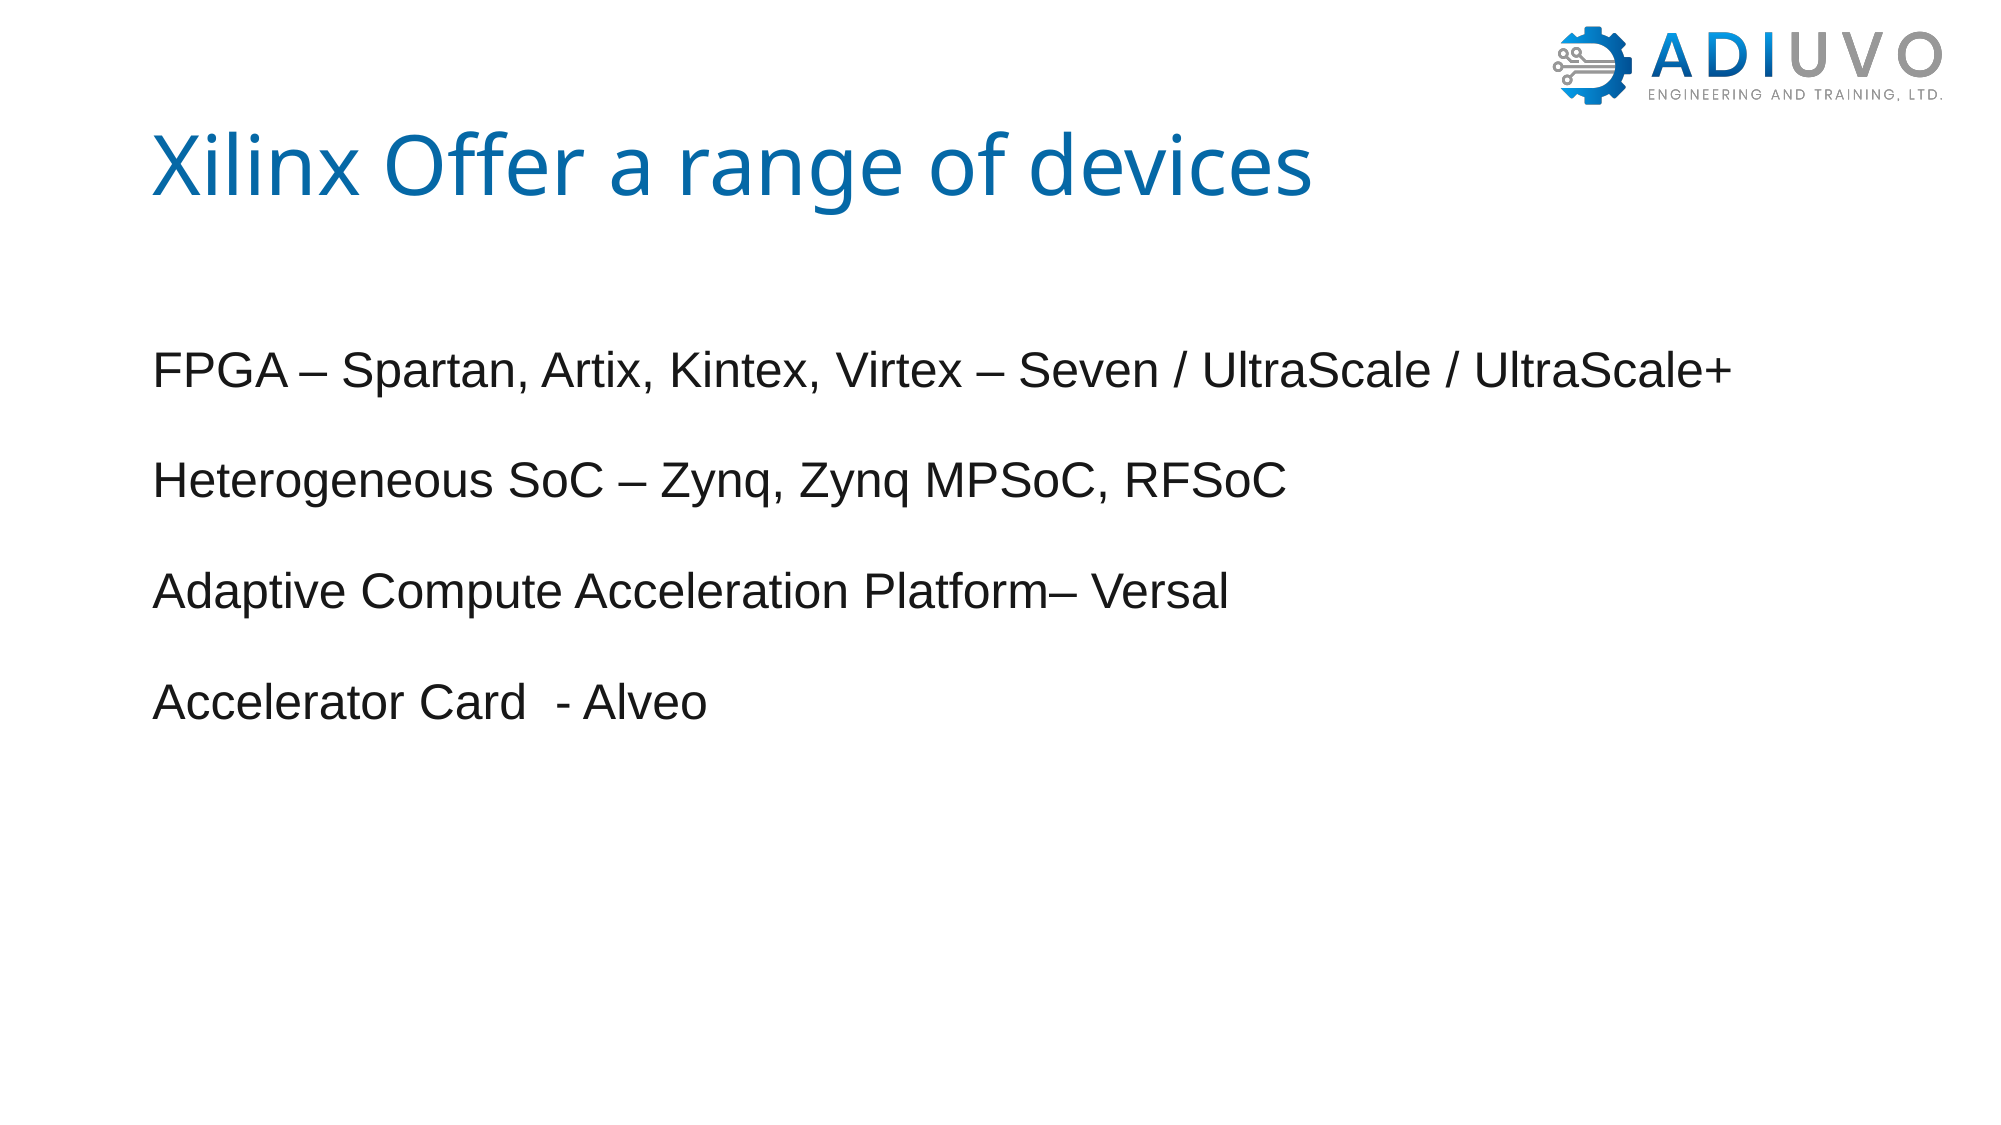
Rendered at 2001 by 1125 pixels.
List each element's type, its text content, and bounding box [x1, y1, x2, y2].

list FPGA – Spartan, Artix, Kintex, Virtex – Seven / UltraScale / UltraScale+ Heterogeneous SoC – Zynq, Zynq MPSoC, RFSoC Adaptive Compute Acceleration Platform– Versal Accelerator Card - Alveo [137, 299, 1863, 1014]
title Xilinx Offer a range of devices [137, 59, 1863, 278]
picture [1549, 15, 1949, 119]
